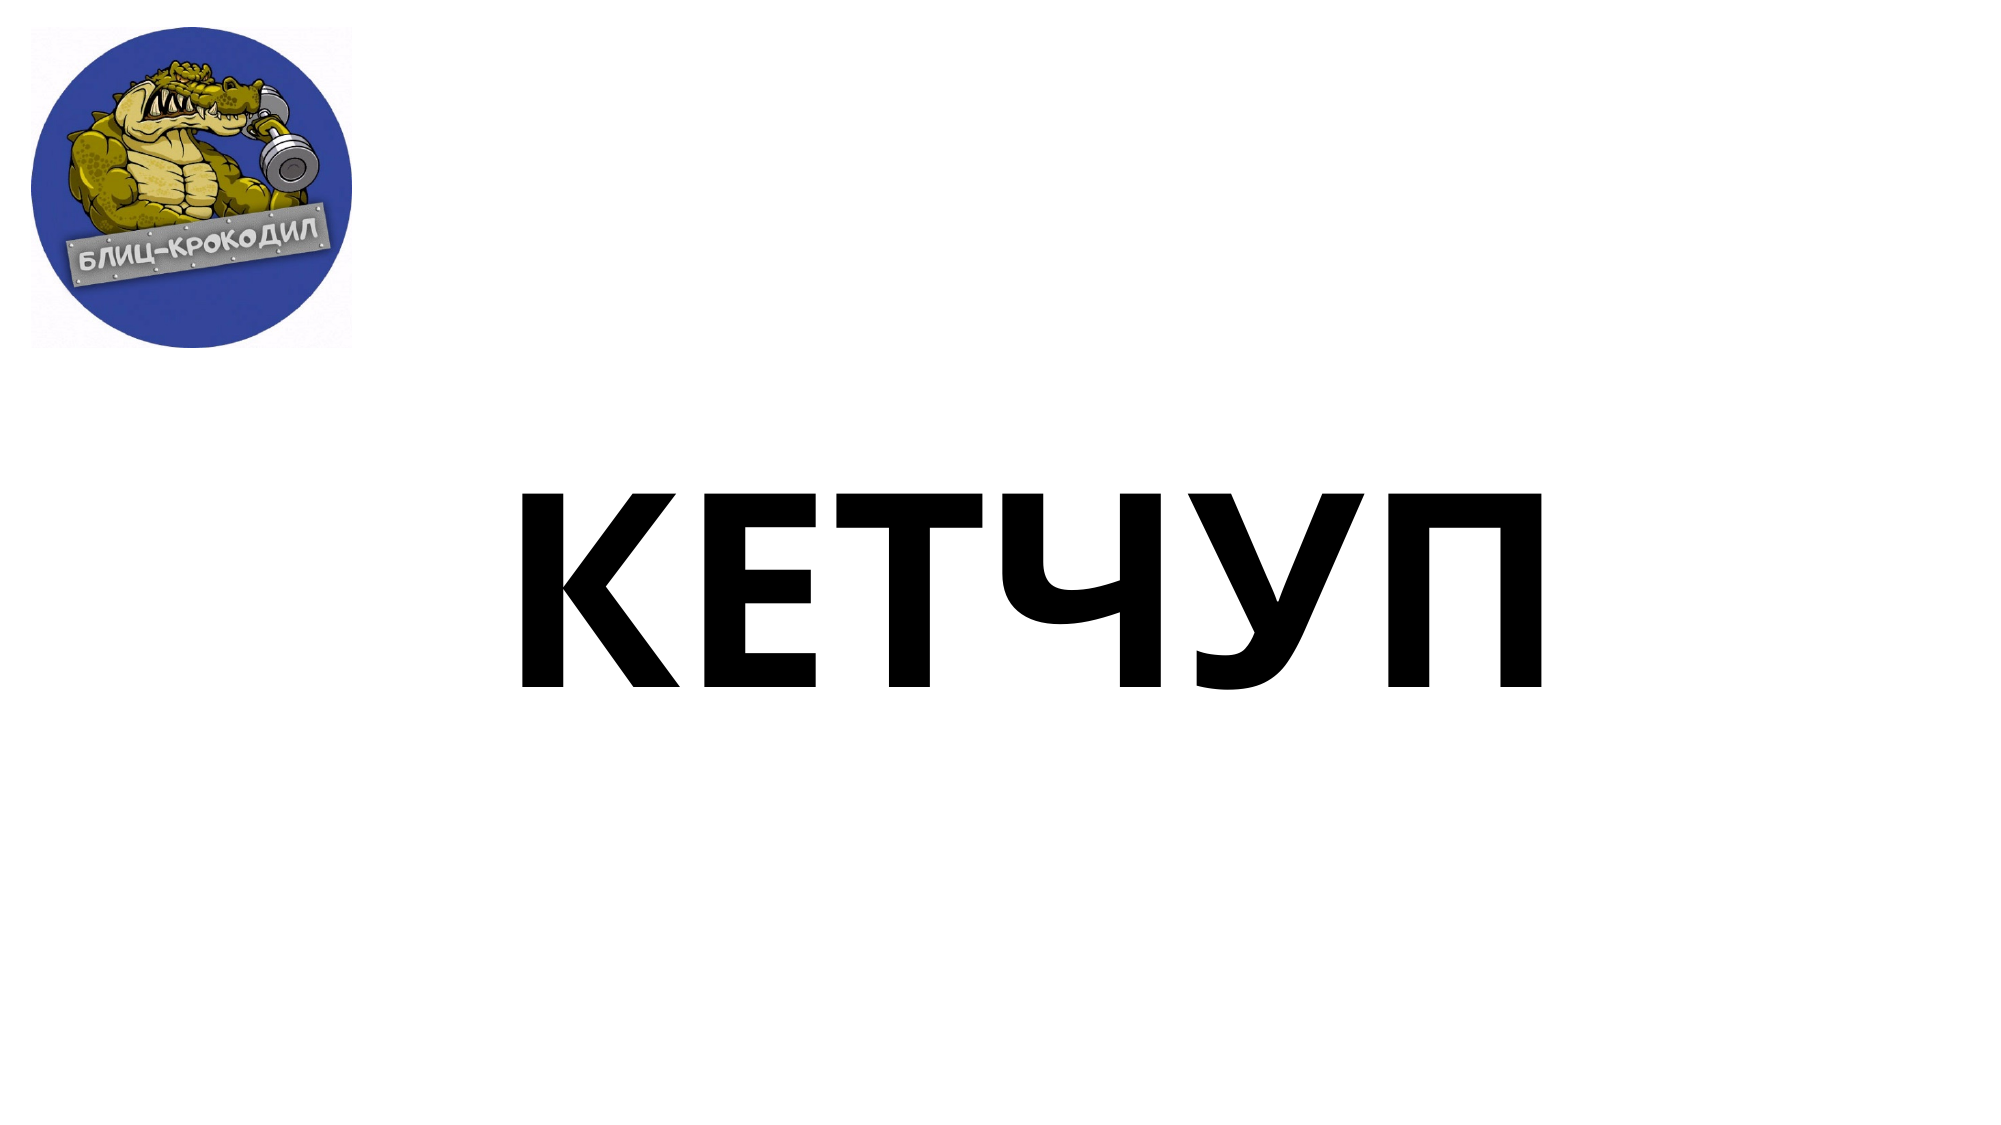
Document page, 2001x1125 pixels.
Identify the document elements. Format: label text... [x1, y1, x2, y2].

title КЕТЧУП [282, 361, 1783, 754]
picture [31, 27, 352, 348]
